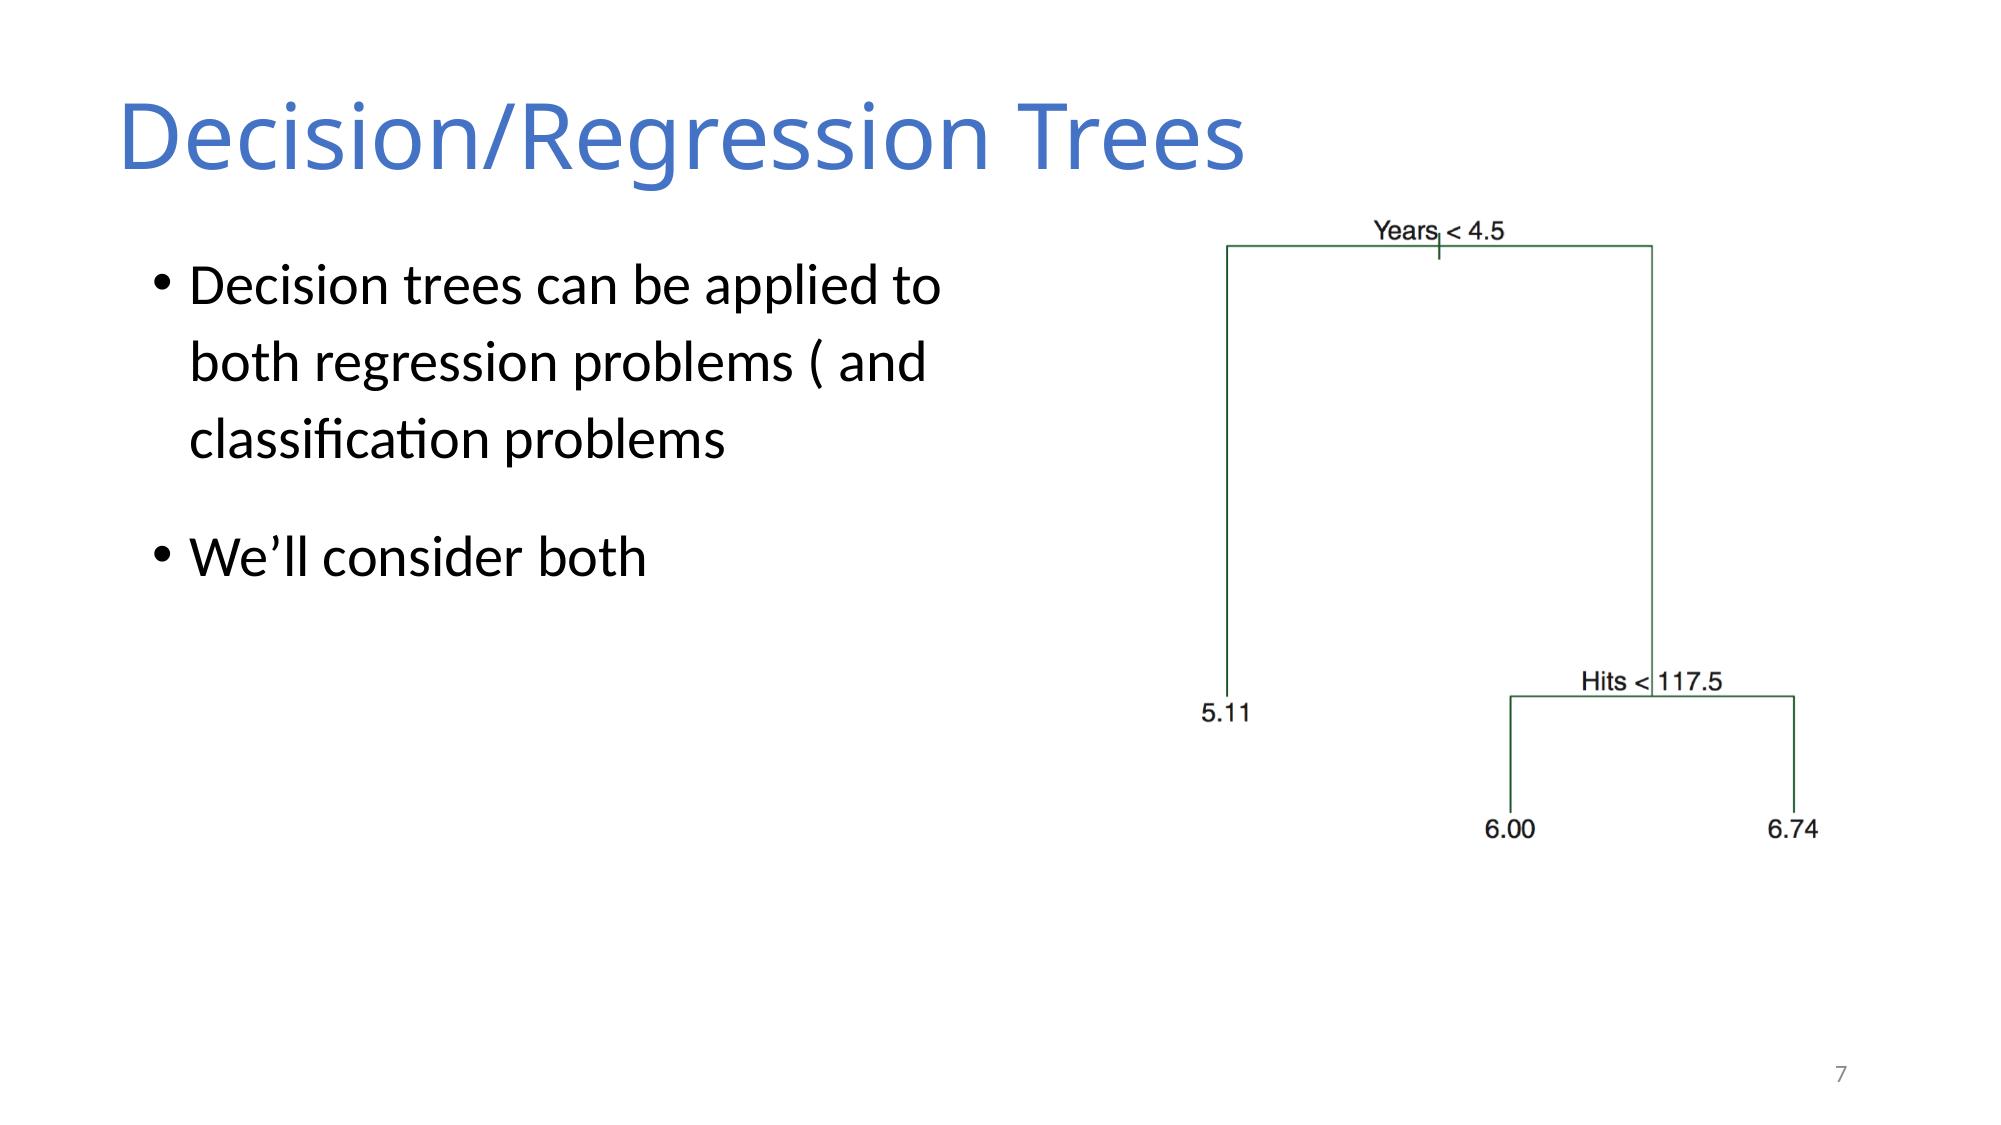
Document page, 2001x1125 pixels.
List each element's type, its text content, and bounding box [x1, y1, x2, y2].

picture [1130, 183, 1863, 864]
text_box Decision/Regression Trees [101, 47, 1602, 232]
slide_number 7 [1412, 1042, 1863, 1103]
